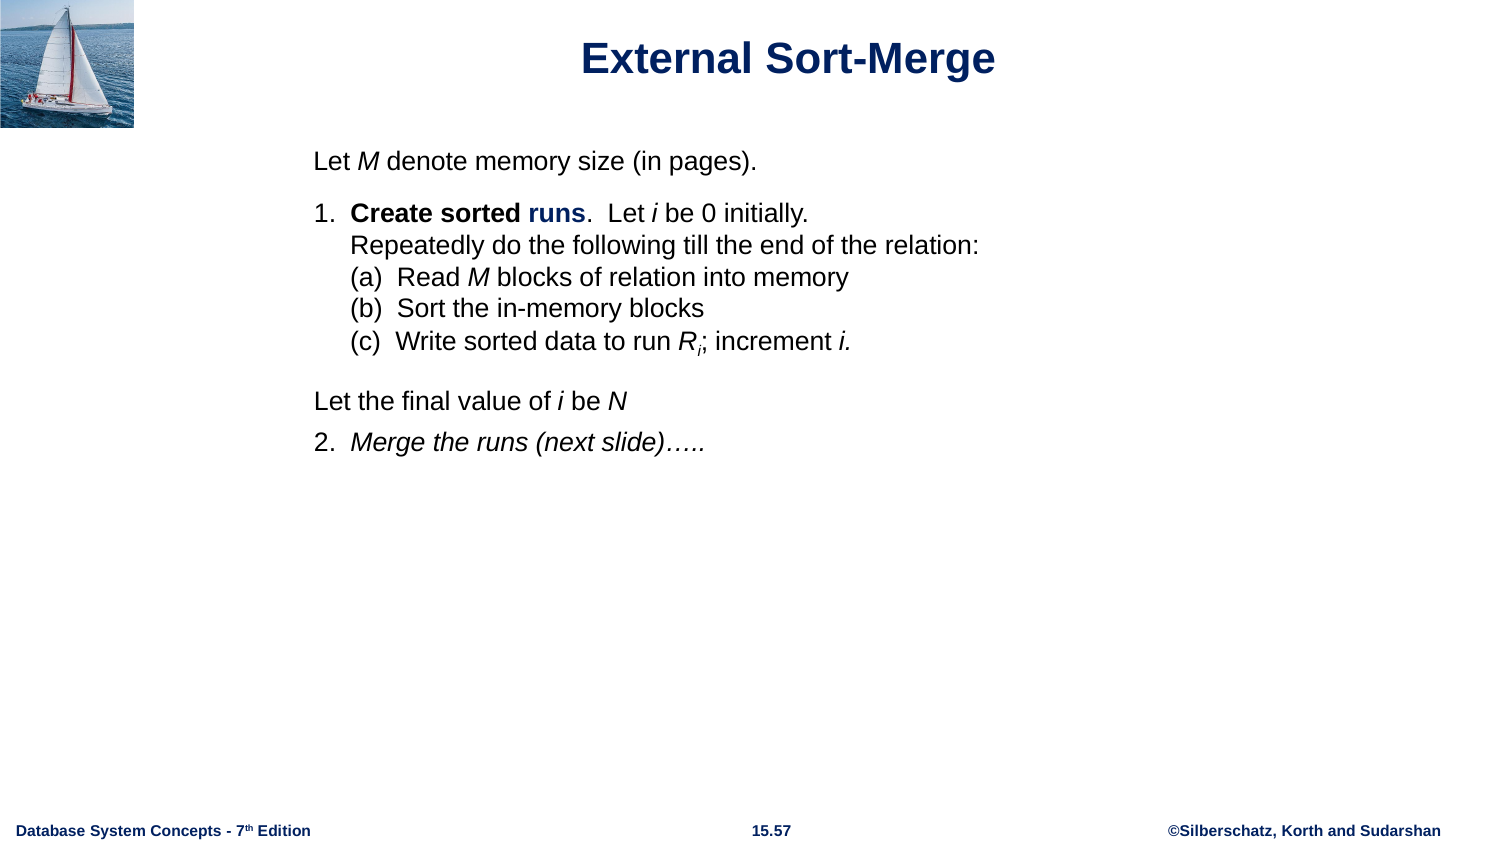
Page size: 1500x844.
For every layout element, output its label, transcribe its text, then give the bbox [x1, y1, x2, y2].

list 1. Create sorted runs. Let i be 0 initially. Repeatedly do the following till the end of the relation: (a) Read M blocks of relation into memory (b) Sort the in-memory blocks (c) Write sorted data to run Ri; increment i. Let the final value of i be N 2. Merge the runs (next slide)….. [298, 188, 1155, 485]
text_box Let M denote memory size (in pages). [291, 136, 963, 184]
picture [0, 0, 134, 128]
title External Sort-Merge [125, 14, 1452, 90]
